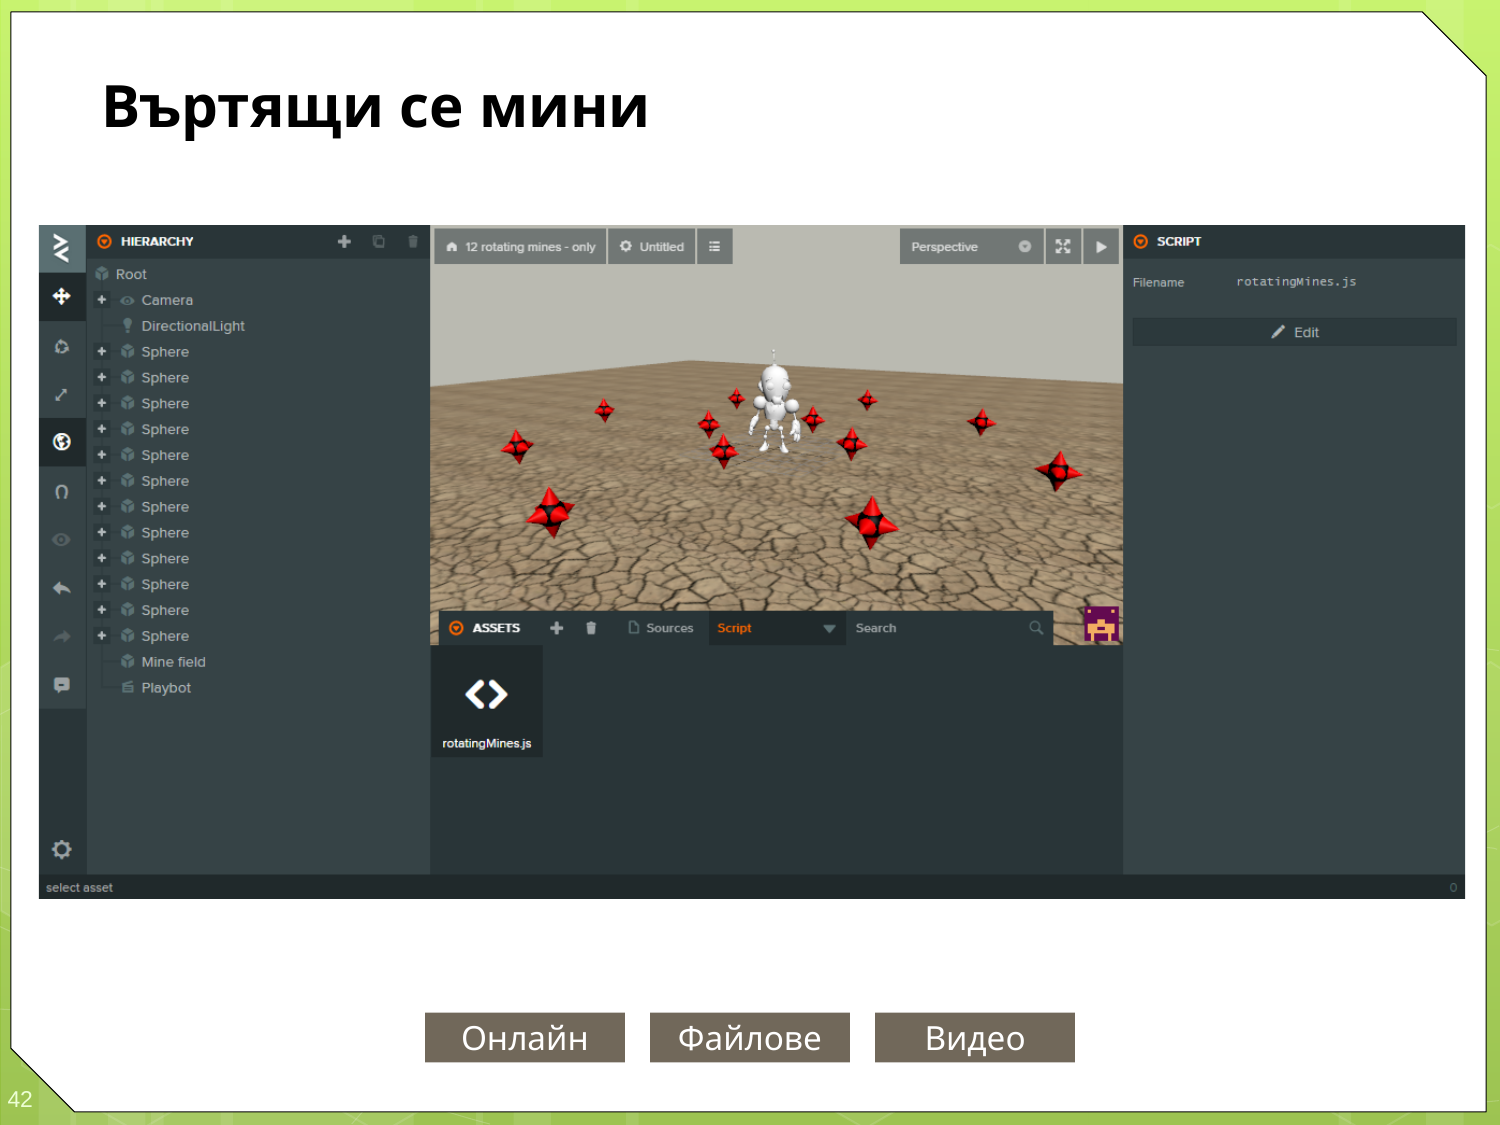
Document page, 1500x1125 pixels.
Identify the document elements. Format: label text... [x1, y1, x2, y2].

picture [38, 224, 1466, 899]
text_box Файлове [649, 1011, 851, 1064]
text_box Видео [874, 1011, 1076, 1064]
text_box Онлайн [424, 1011, 626, 1064]
list Въртящи се мини [75, 61, 1488, 1113]
